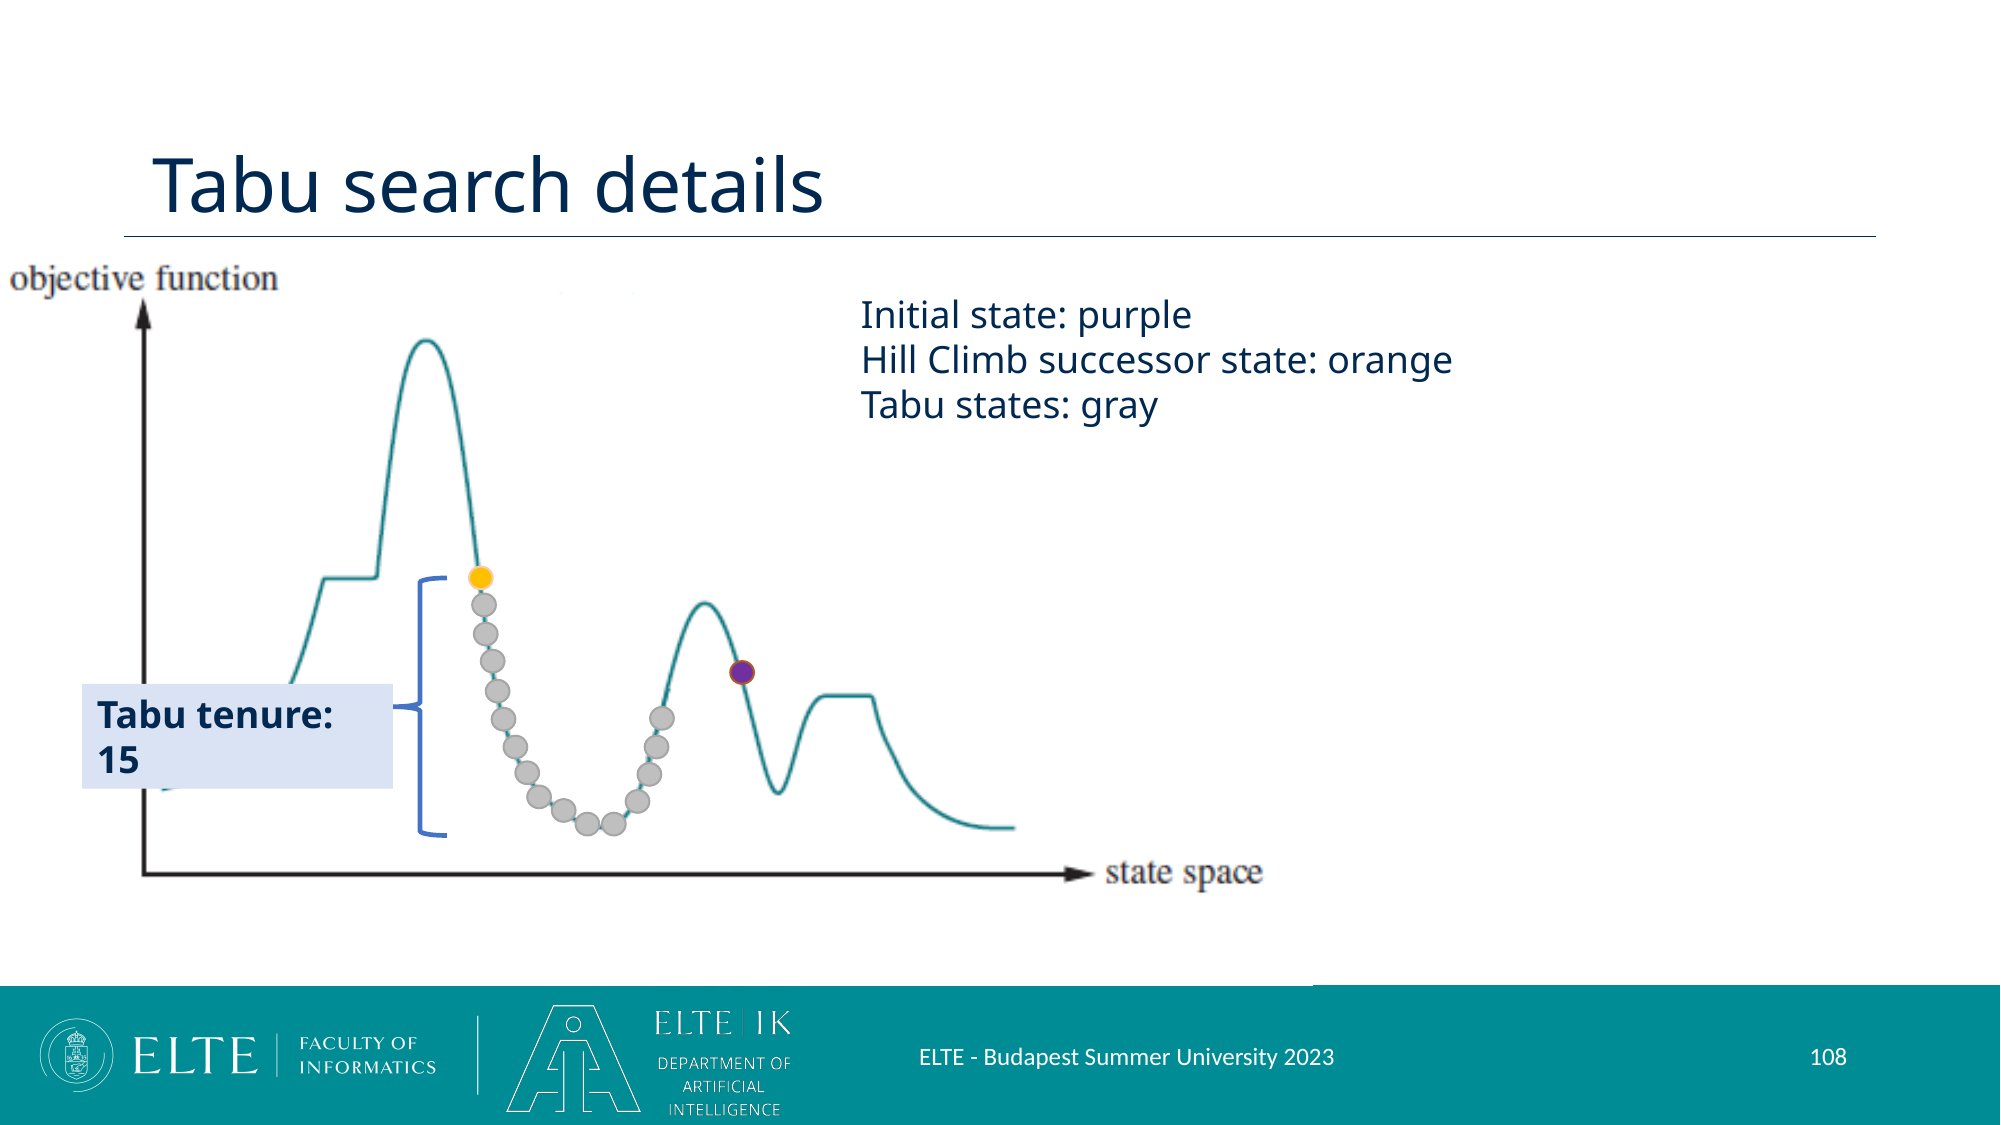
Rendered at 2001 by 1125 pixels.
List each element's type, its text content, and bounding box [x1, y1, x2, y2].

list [0, 250, 1313, 986]
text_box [504, 990, 790, 1120]
text_box Initial state: purple Hill Climb successor state: orange Tabu states: gray [1313, 283, 1917, 479]
slide_number 108 [1563, 1026, 1863, 1085]
footer ELTE - Budapest Summer University 2023 [790, 1025, 1465, 1085]
picture [0, 985, 2000, 1125]
title Tabu search details [137, 59, 1863, 237]
